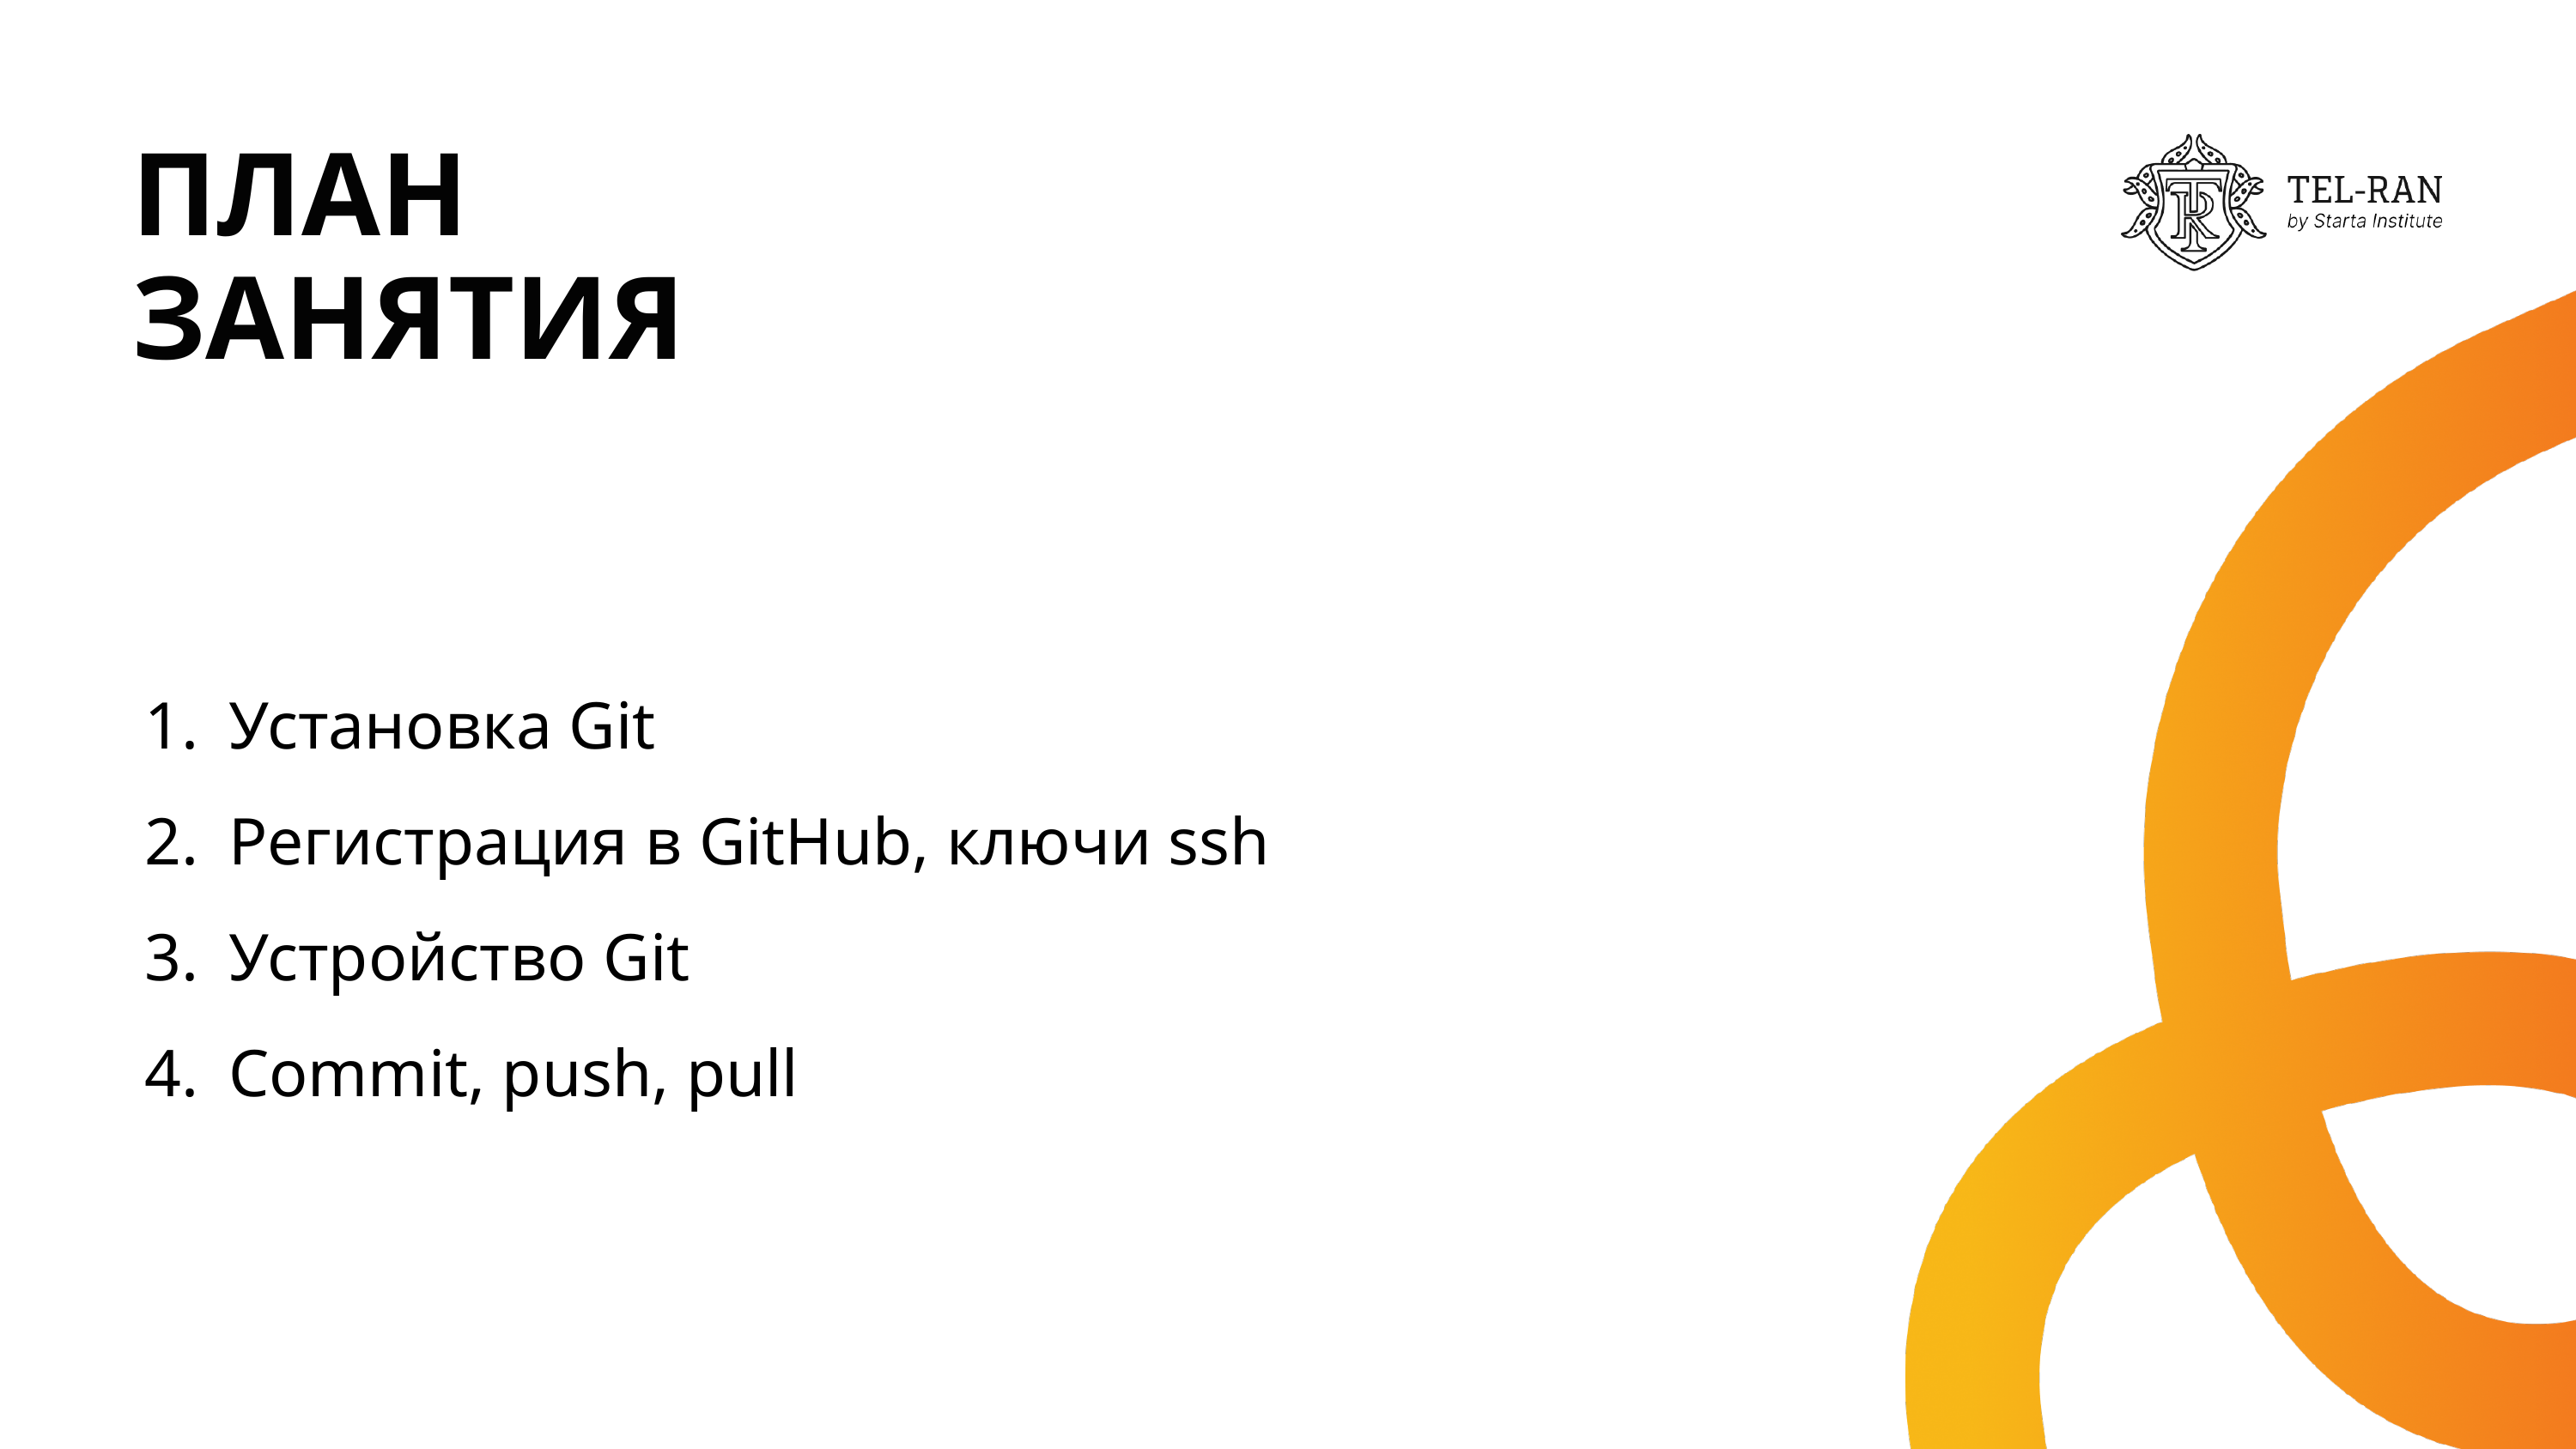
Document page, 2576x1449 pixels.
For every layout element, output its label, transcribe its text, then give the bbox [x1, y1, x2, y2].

text_box Установка Git Регистрация в GitHub, ключи ssh Устройство Git Commit, push, pull [131, 640, 2336, 1116]
text_box ПЛАН ЗАНЯТИЯ [131, 136, 1855, 600]
picture [1906, 0, 2575, 1449]
